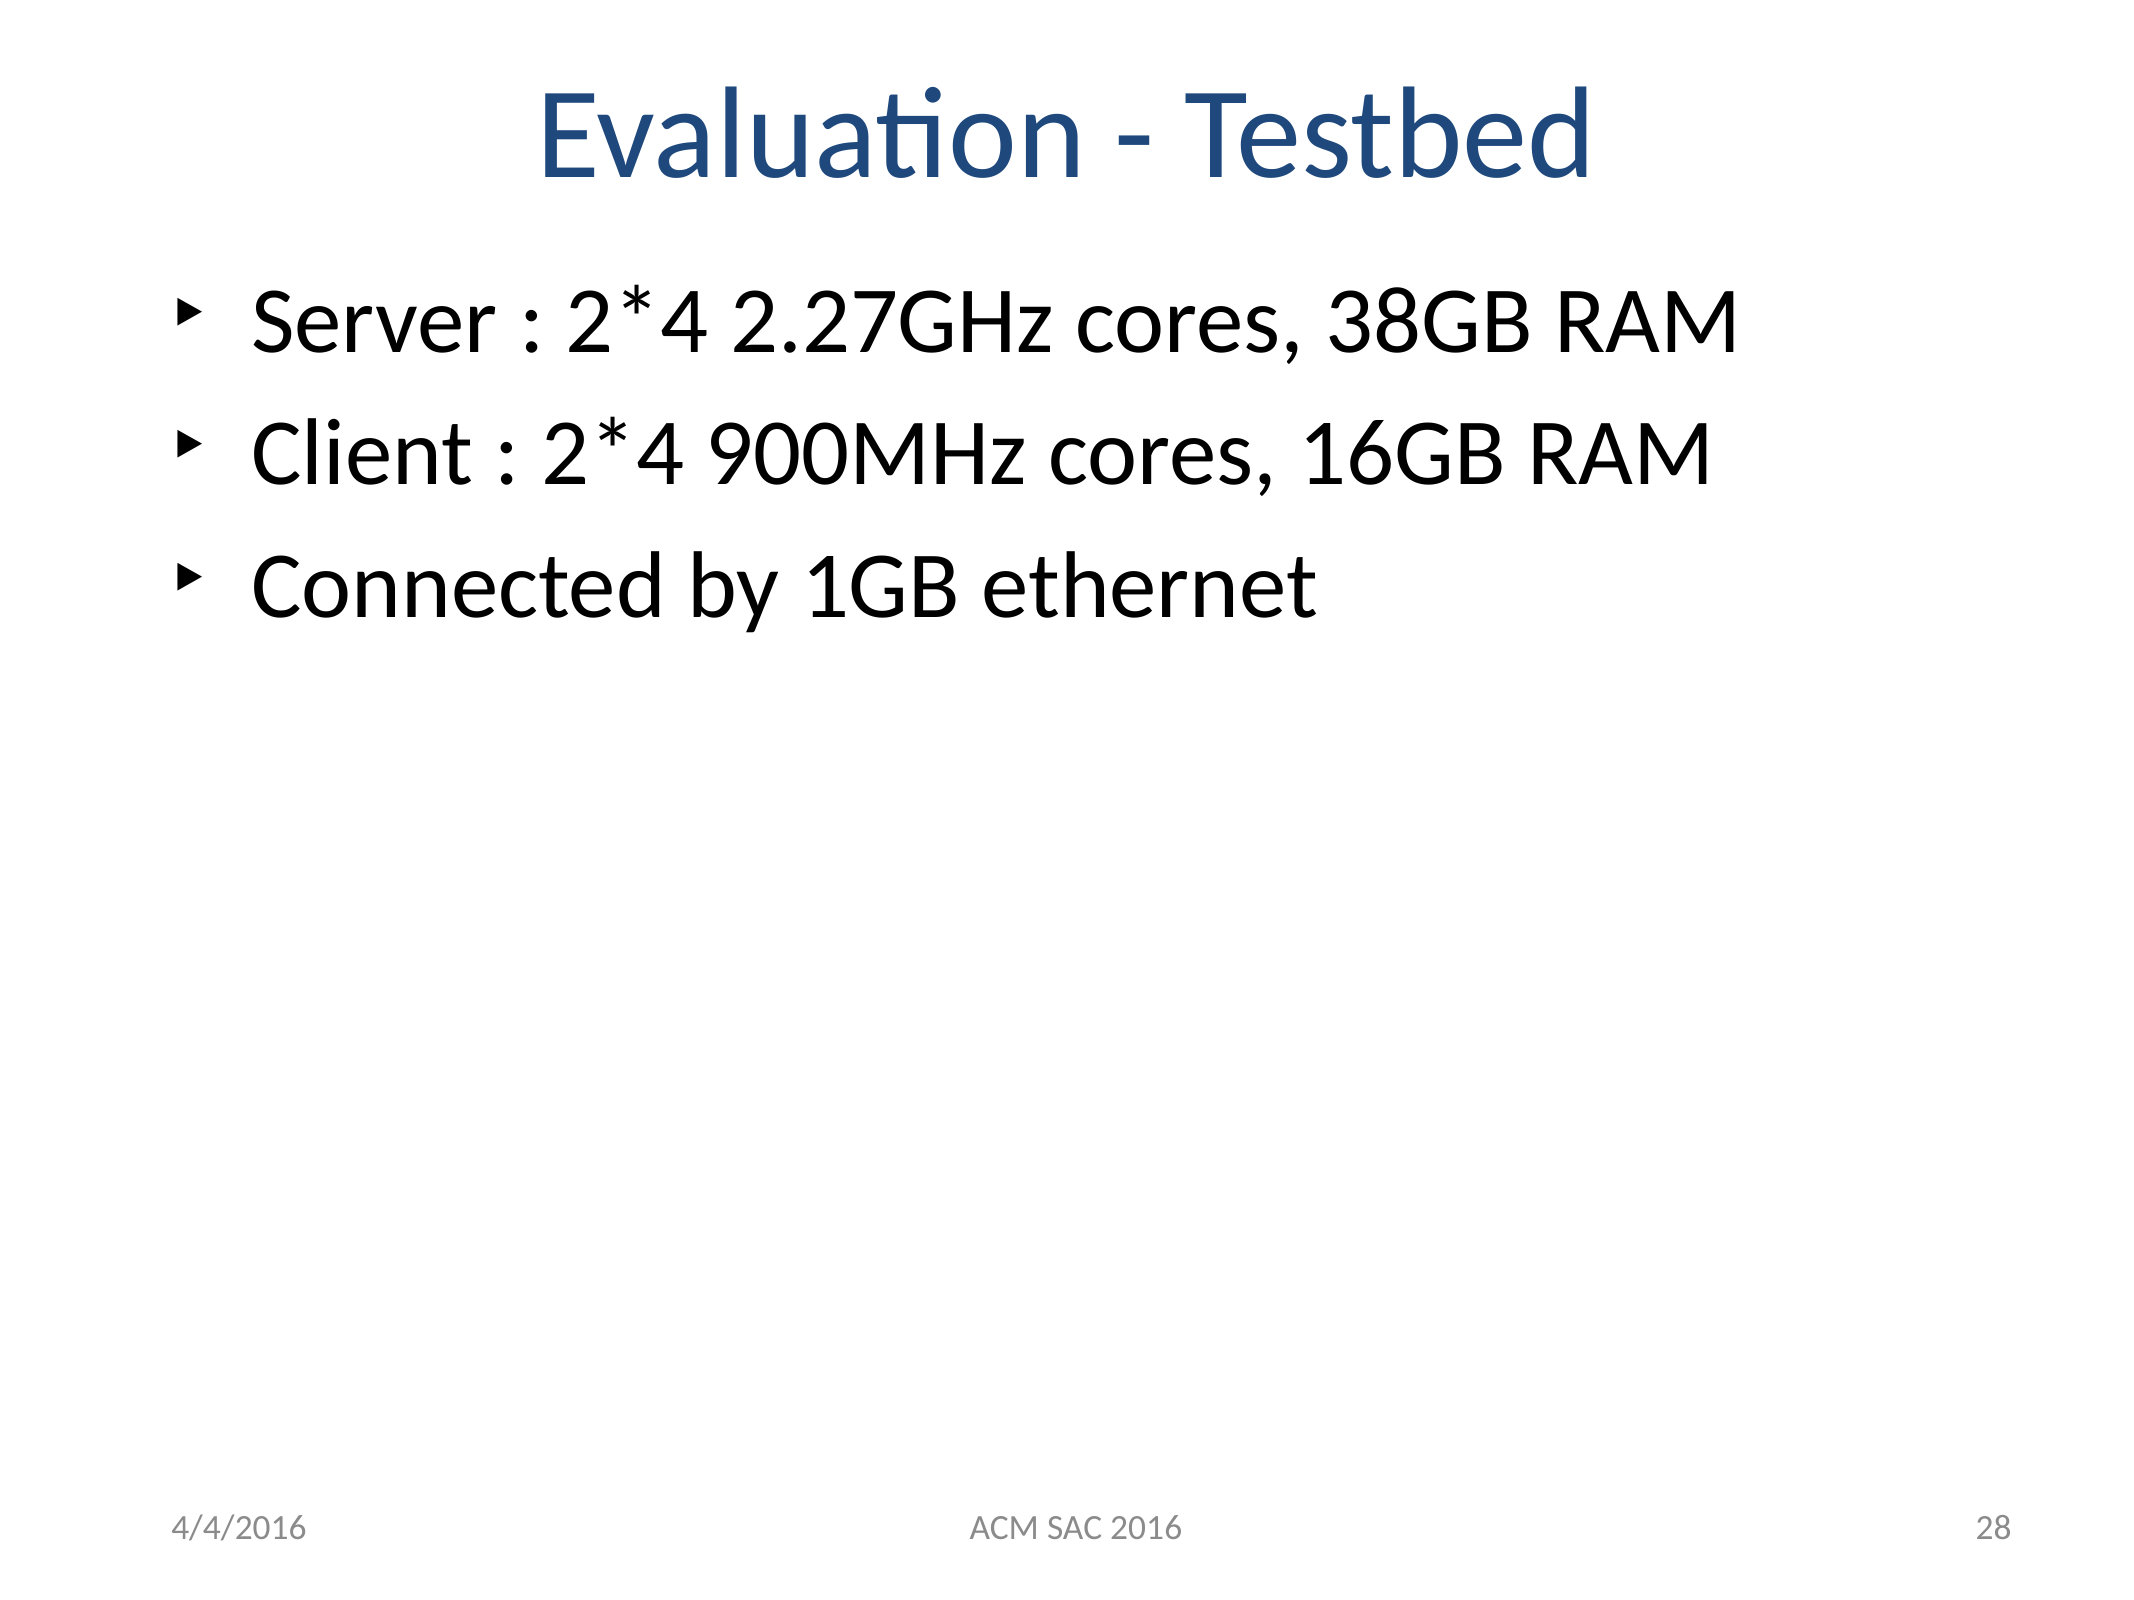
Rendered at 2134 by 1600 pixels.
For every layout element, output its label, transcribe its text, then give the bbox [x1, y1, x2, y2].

slide_number 28 [1528, 1482, 2027, 1569]
list Server : 2*4 2.27GHz cores, 38GB RAM Client : 2*4 900MHz cores, 16GB RAM Connected by 1GB ethernet [156, 249, 1978, 1459]
title Evaluation - Testbed [156, 0, 1978, 249]
